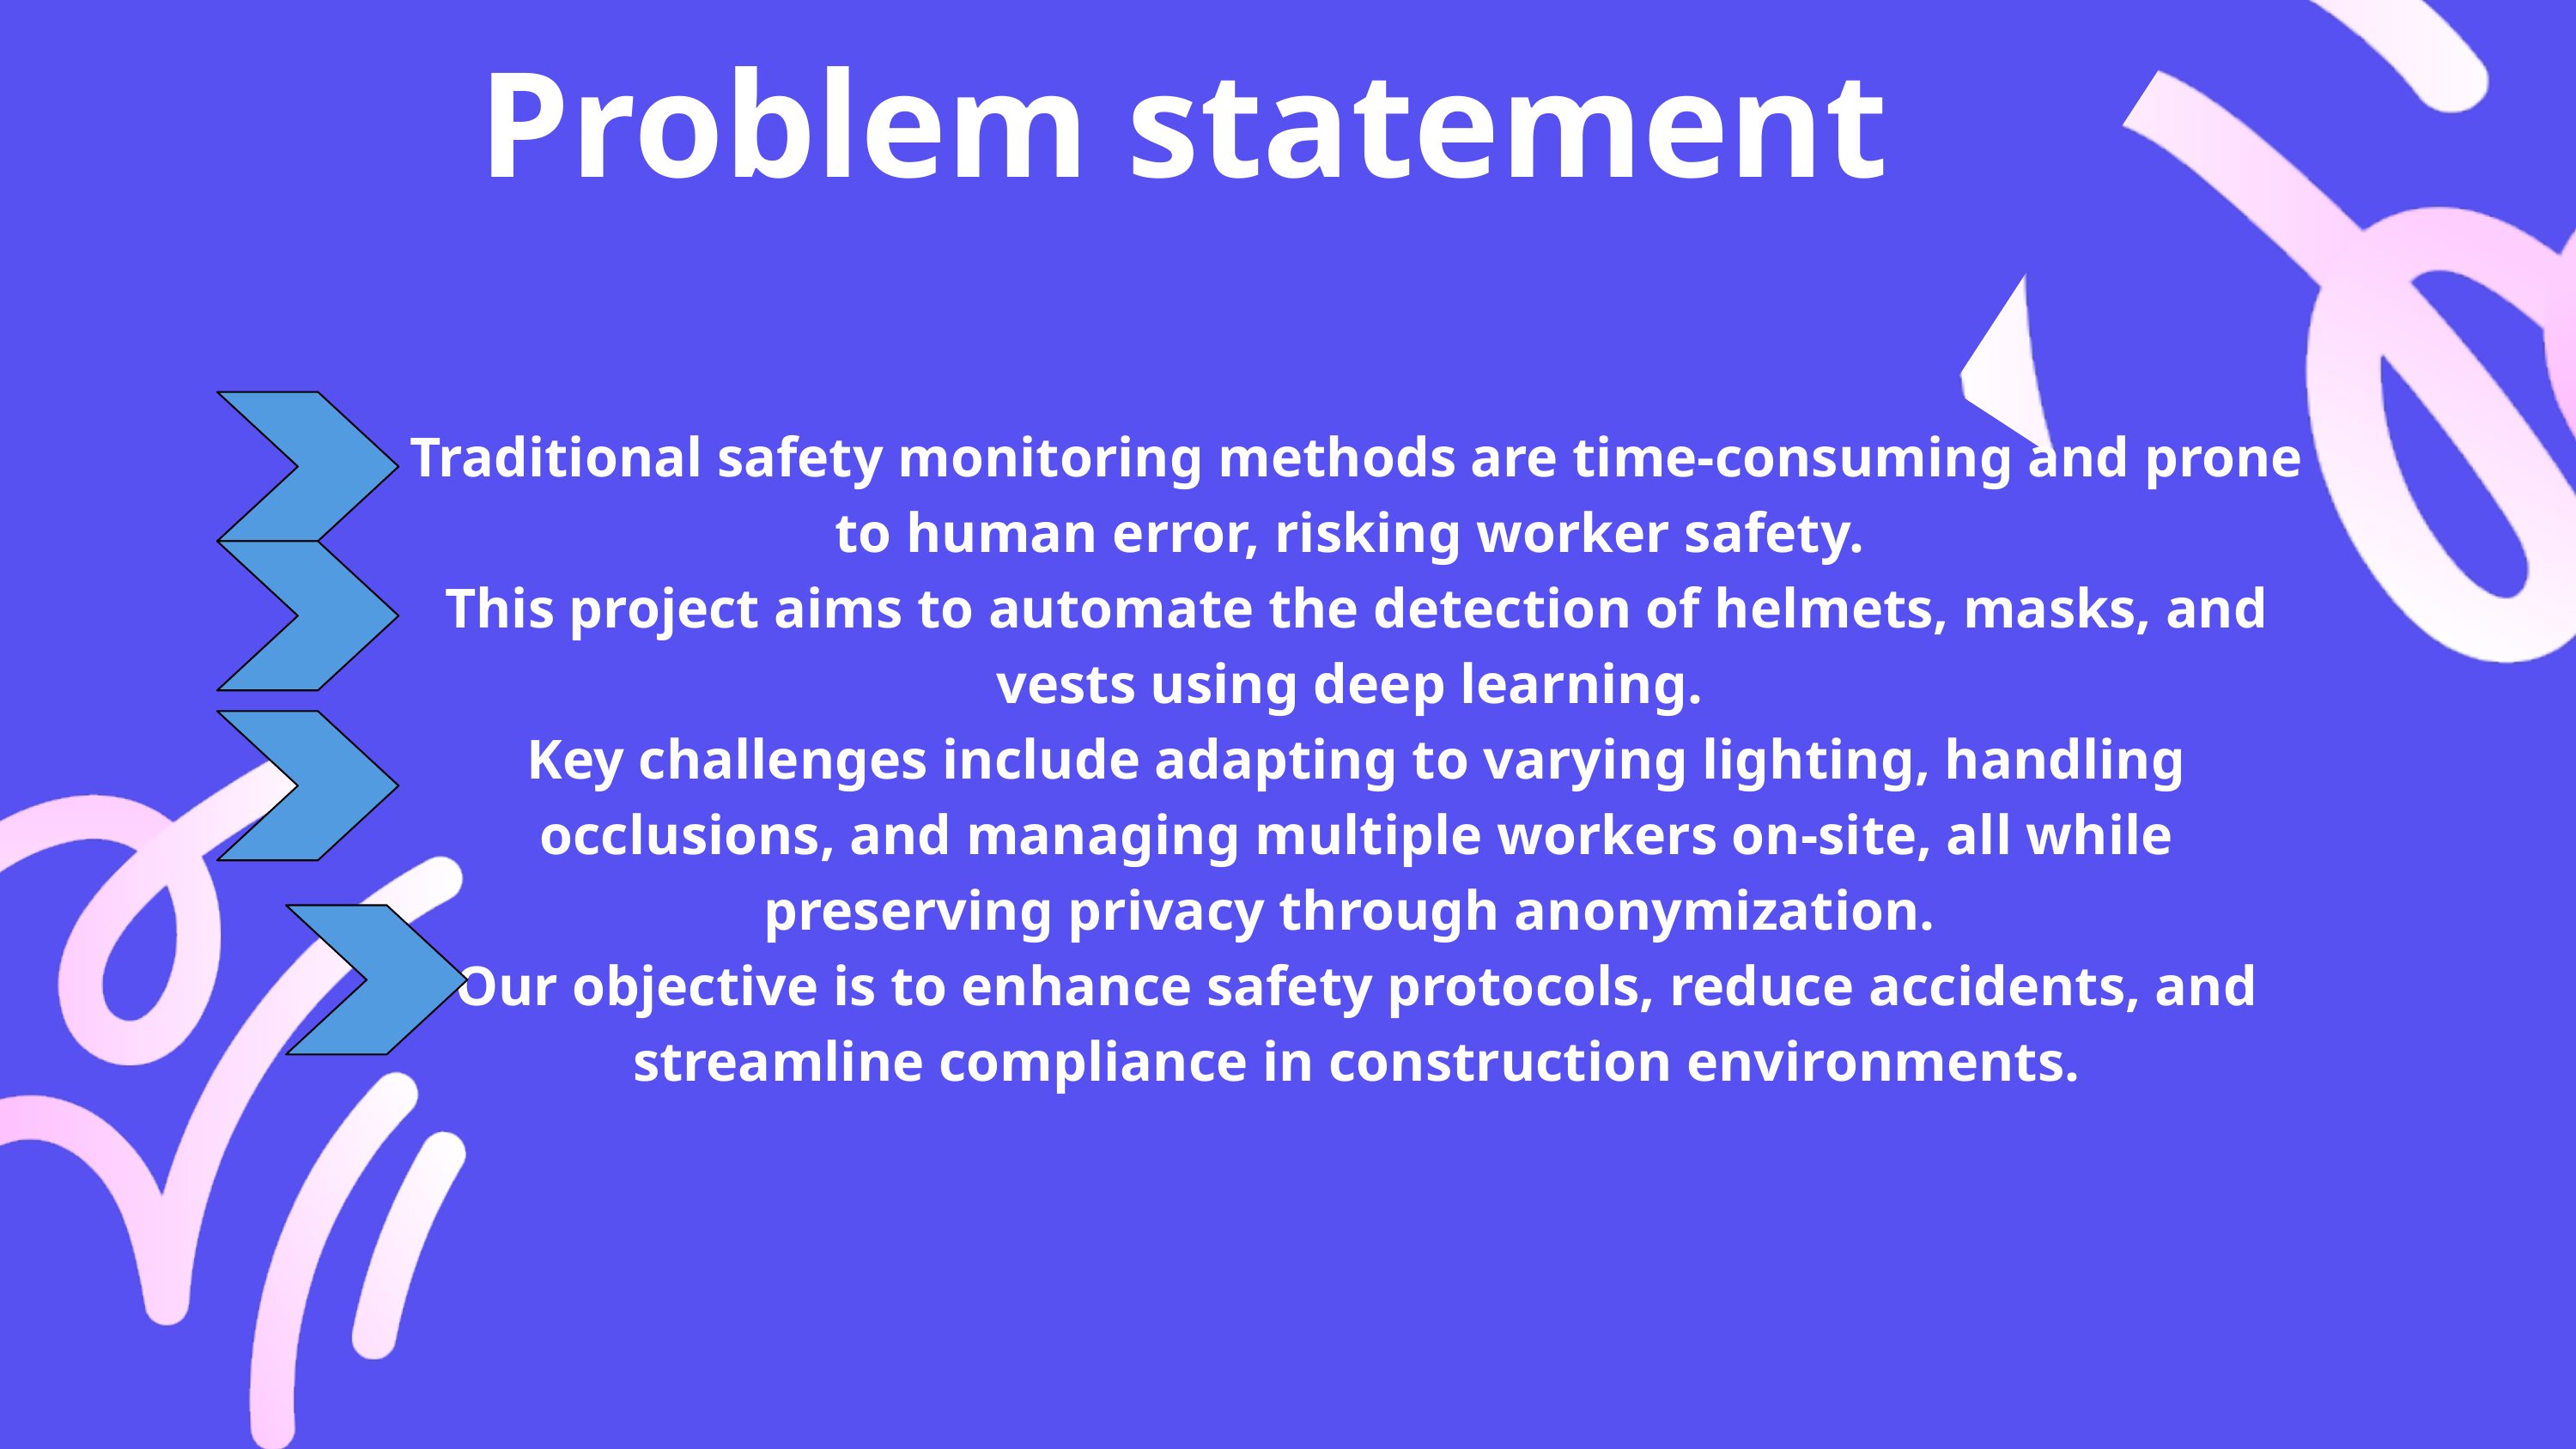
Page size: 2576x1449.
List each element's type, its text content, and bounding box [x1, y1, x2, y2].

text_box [285, 905, 468, 1055]
text_box Traditional safety monitoring methods are time-consuming and prone to human error, risking worker safety. This project aims to automate the detection of helmets, masks, and vests using deep learning. Key challenges include adapting to varying lighting, handling occlusions, and managing multiple workers on-site, all while preserving privacy through anonymization. Our objective is to enhance safety protocols, reduce accidents, and streamline compliance in construction environments. [398, 411, 2317, 1093]
text_box Problem statement [478, 2, 1951, 206]
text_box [216, 541, 399, 691]
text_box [216, 711, 399, 861]
text_box [0, 712, 468, 1449]
text_box [1950, 0, 2576, 786]
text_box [216, 391, 399, 541]
